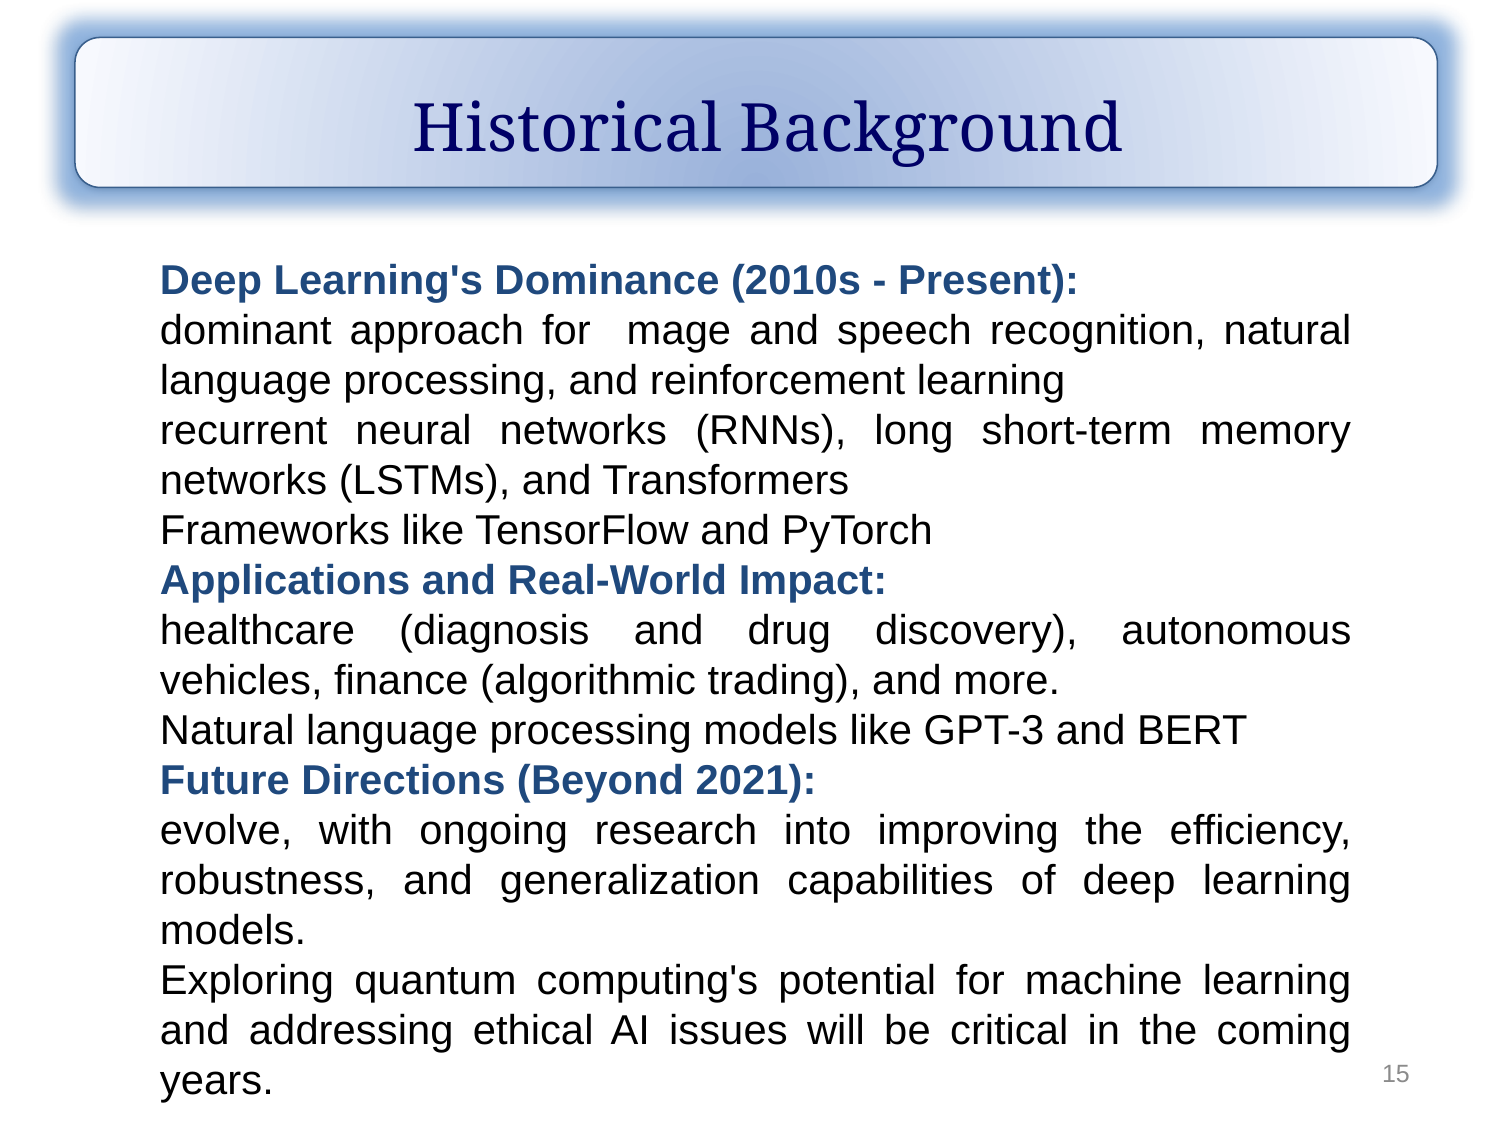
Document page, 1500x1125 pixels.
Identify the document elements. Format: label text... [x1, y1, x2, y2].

text_box Deep Learning's Dominance (2010s - Present): dominant approach for mage and speech recognition, natural language processing, and reinforcement learning recurrent neural networks (RNNs), long short-term memory networks (LSTMs), and Transformers Frameworks like TensorFlow and PyTorch Applications and Real-World Impact: healthcare (diagnosis and drug discovery), autonomous vehicles, finance (algorithmic trading), and more. Natural language processing models like GPT-3 and BERT Future Directions (Beyond 2021): evolve, with ongoing research into improving the efficiency, robustness, and generalization capabilities of deep learning models. Exploring quantum computing's potential for machine learning and addressing ethical AI issues will be critical in the coming years. [145, 245, 1368, 1125]
text_box [74, 36, 1439, 189]
slide_number 15 [1368, 1042, 1425, 1103]
title Historical Background [112, 62, 1426, 188]
